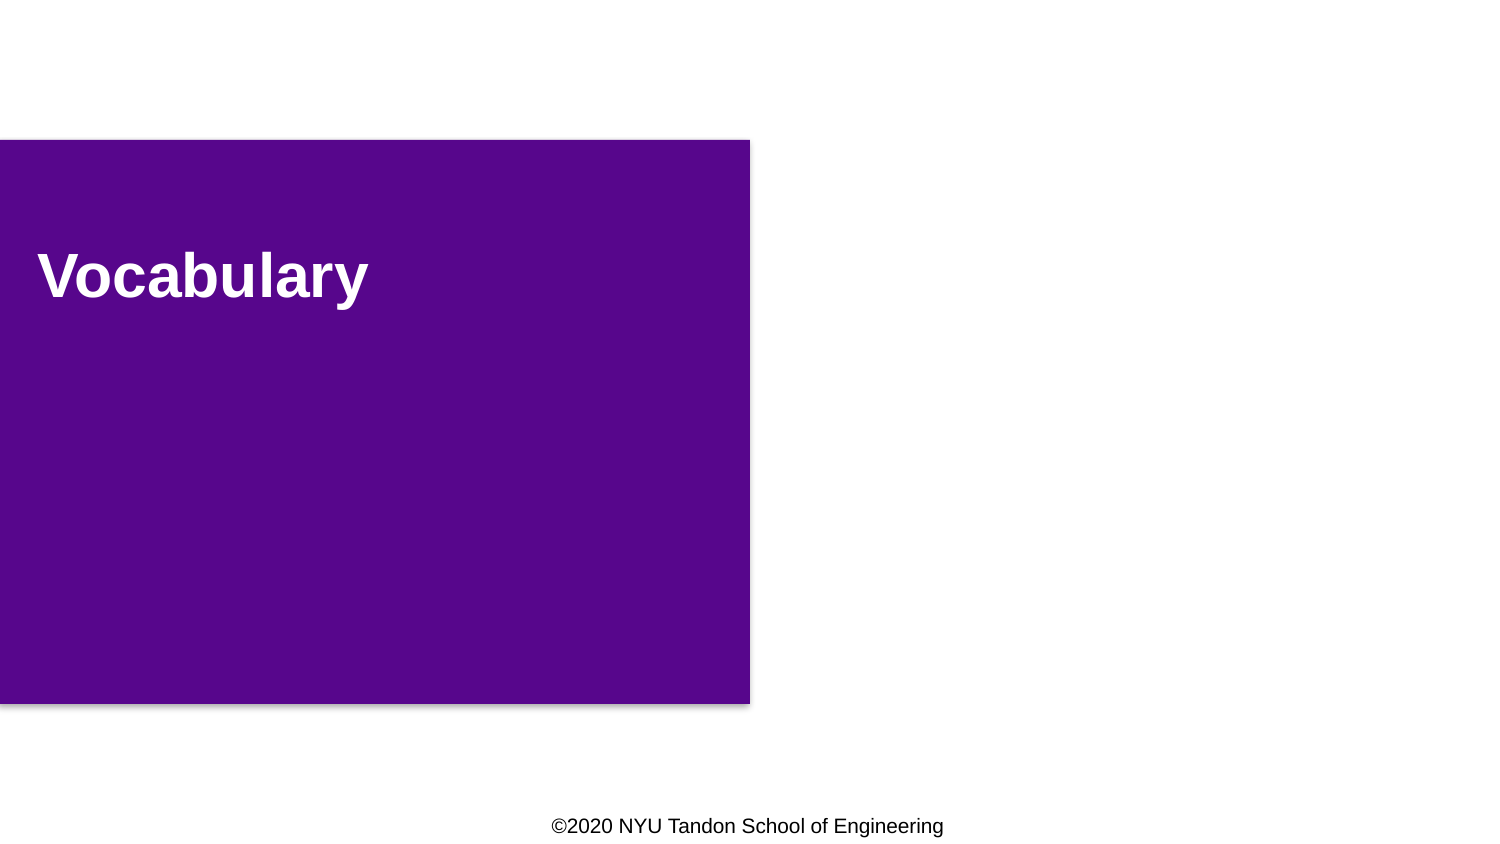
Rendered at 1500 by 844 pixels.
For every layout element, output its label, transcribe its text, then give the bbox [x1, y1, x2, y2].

list Vocabulary [37, 234, 635, 619]
